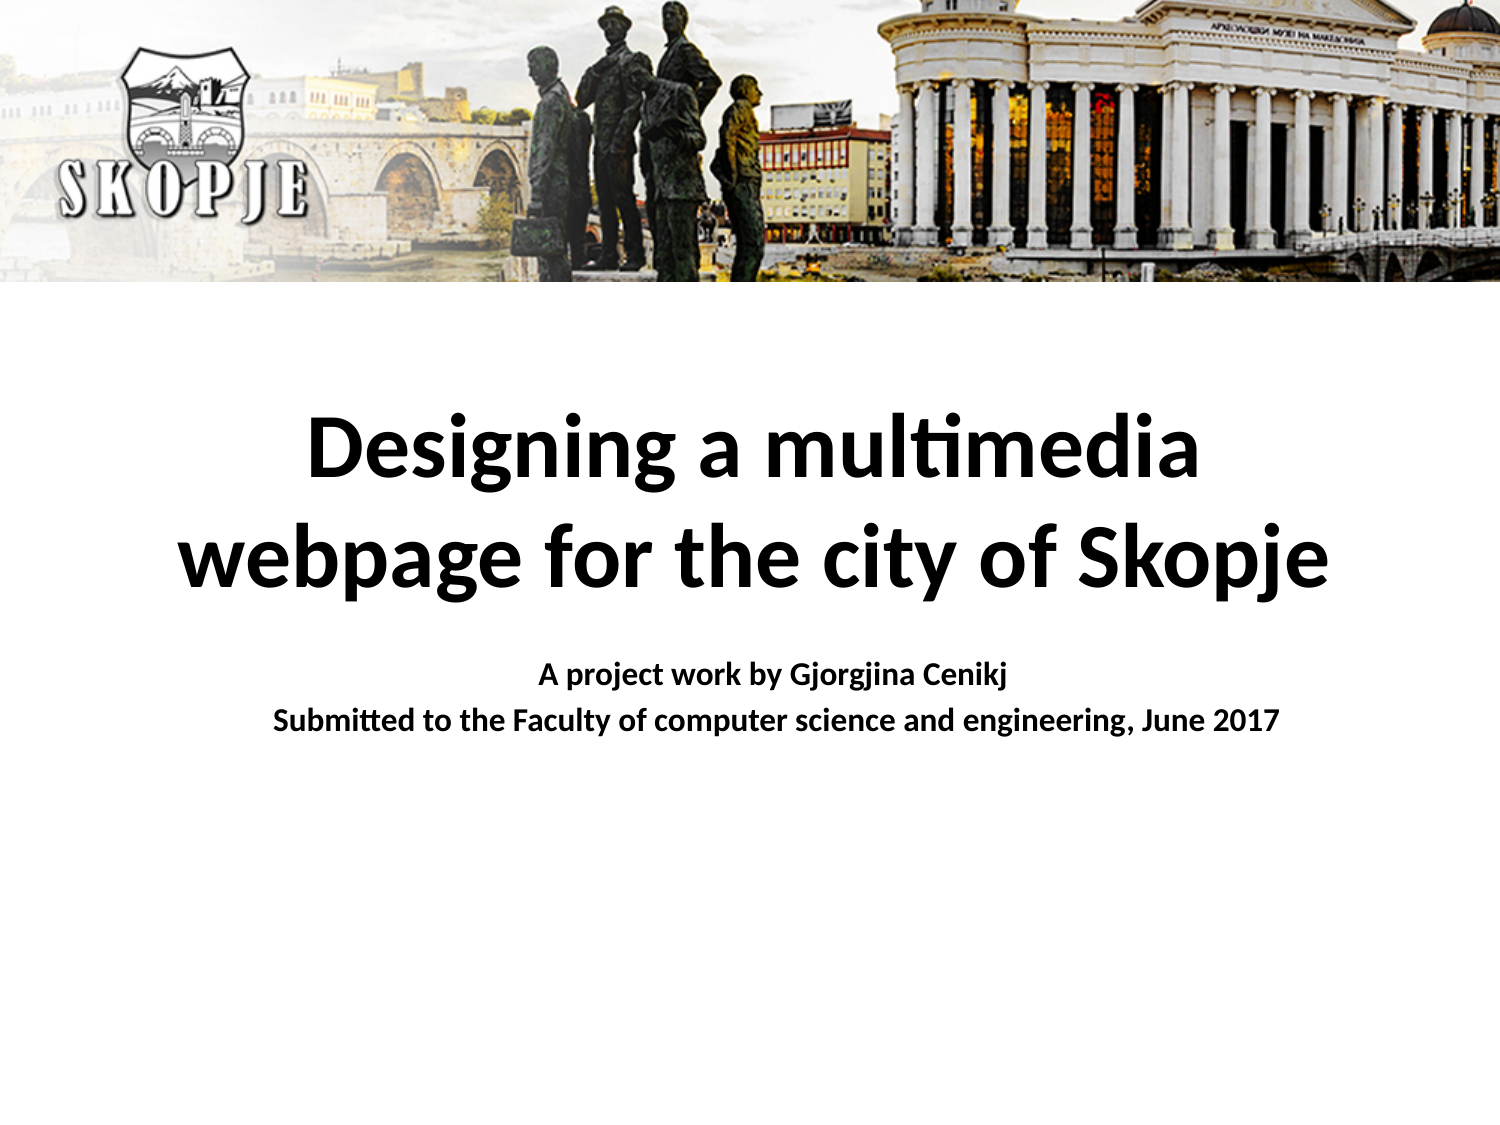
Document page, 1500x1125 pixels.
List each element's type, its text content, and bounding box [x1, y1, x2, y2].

subtitle A project work by Gjorgjina Cenikj Submitted to the Faculty of computer science and engineering, June 2017 [210, 644, 1336, 932]
title Designing a multimedia webpage for the city of Skopje [117, 375, 1393, 617]
picture [0, 0, 1500, 282]
